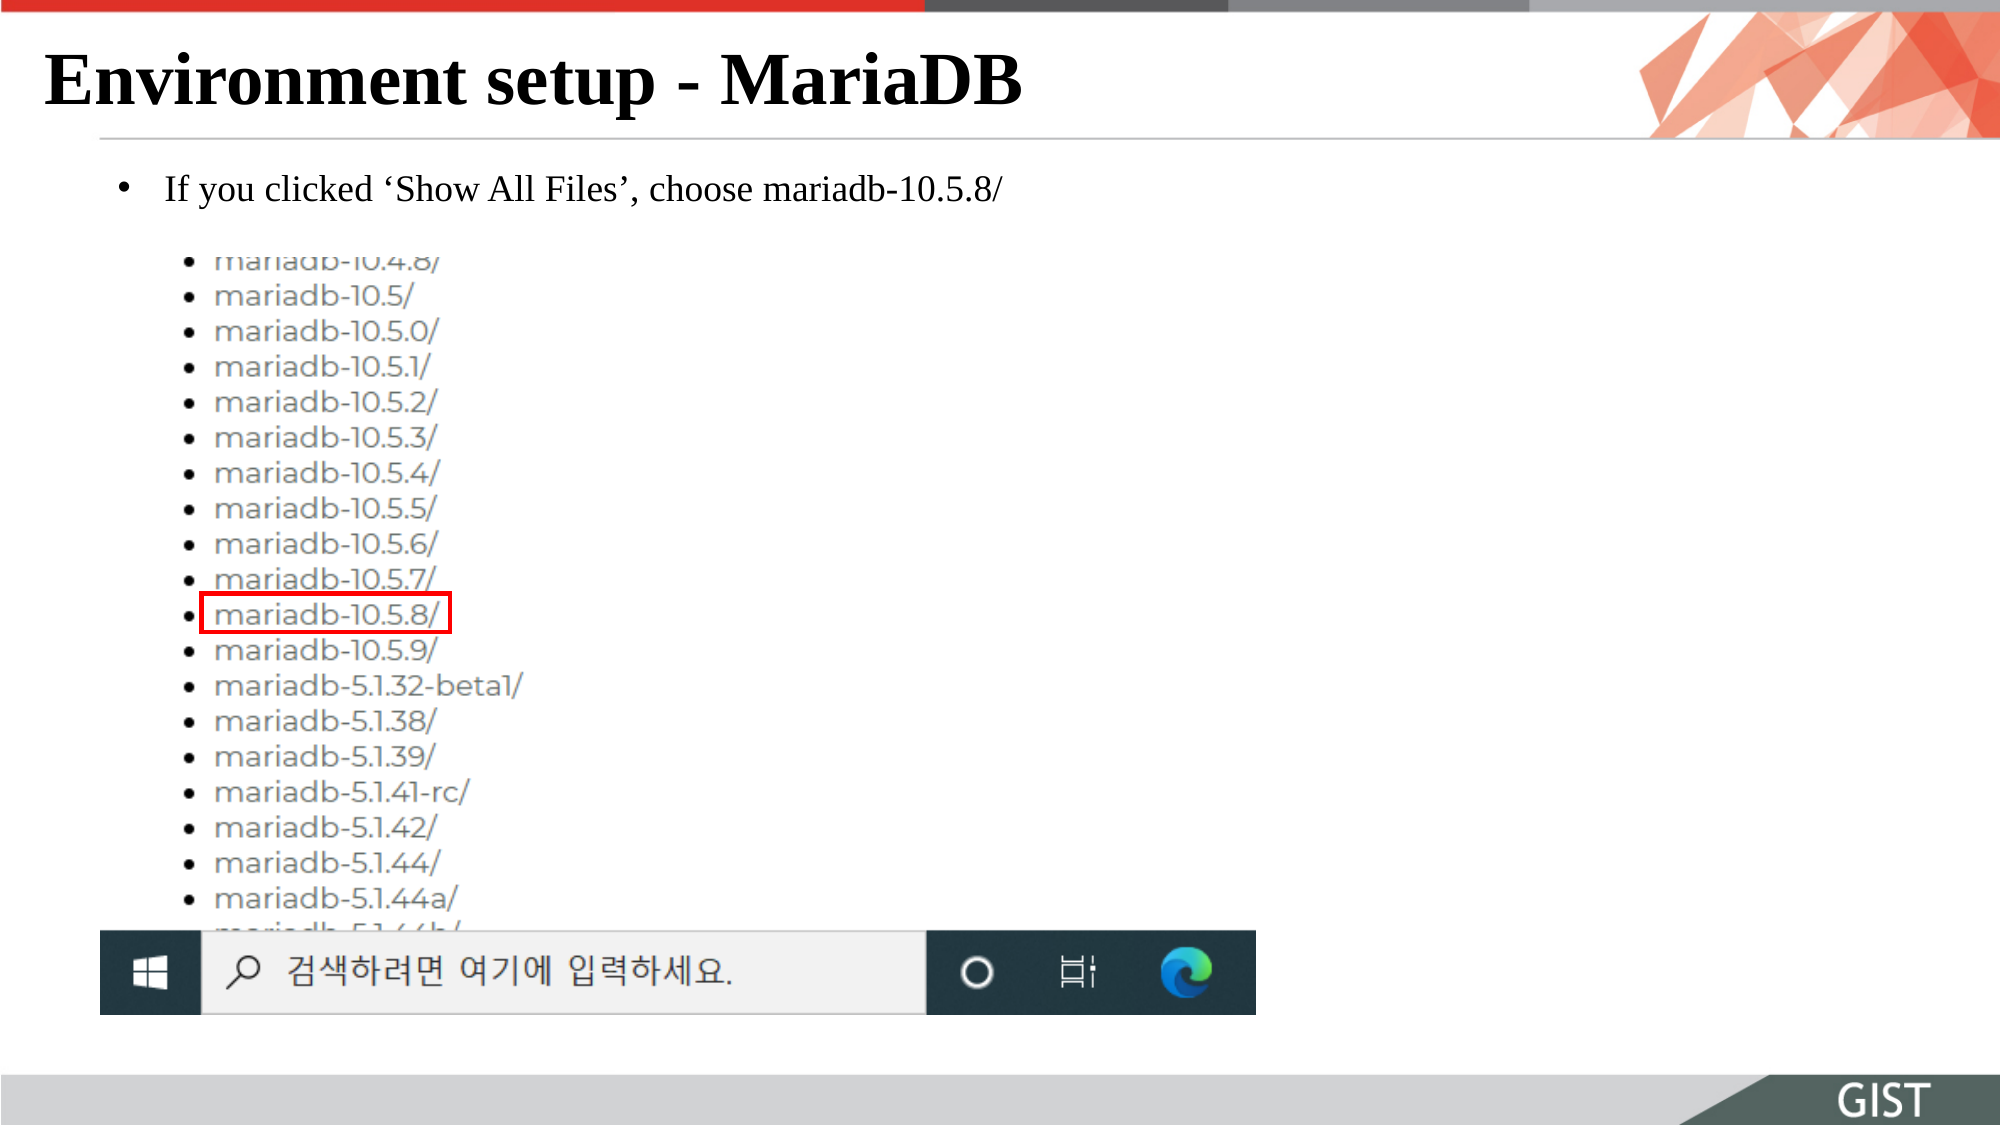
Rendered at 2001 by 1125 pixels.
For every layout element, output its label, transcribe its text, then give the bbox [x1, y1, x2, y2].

text_box If you clicked ‘Show All Files’, choose mariadb-10.5.8/ [102, 156, 1898, 217]
title Environment setup - MariaDB [29, 21, 1971, 139]
picture [0, 0, 2000, 1125]
